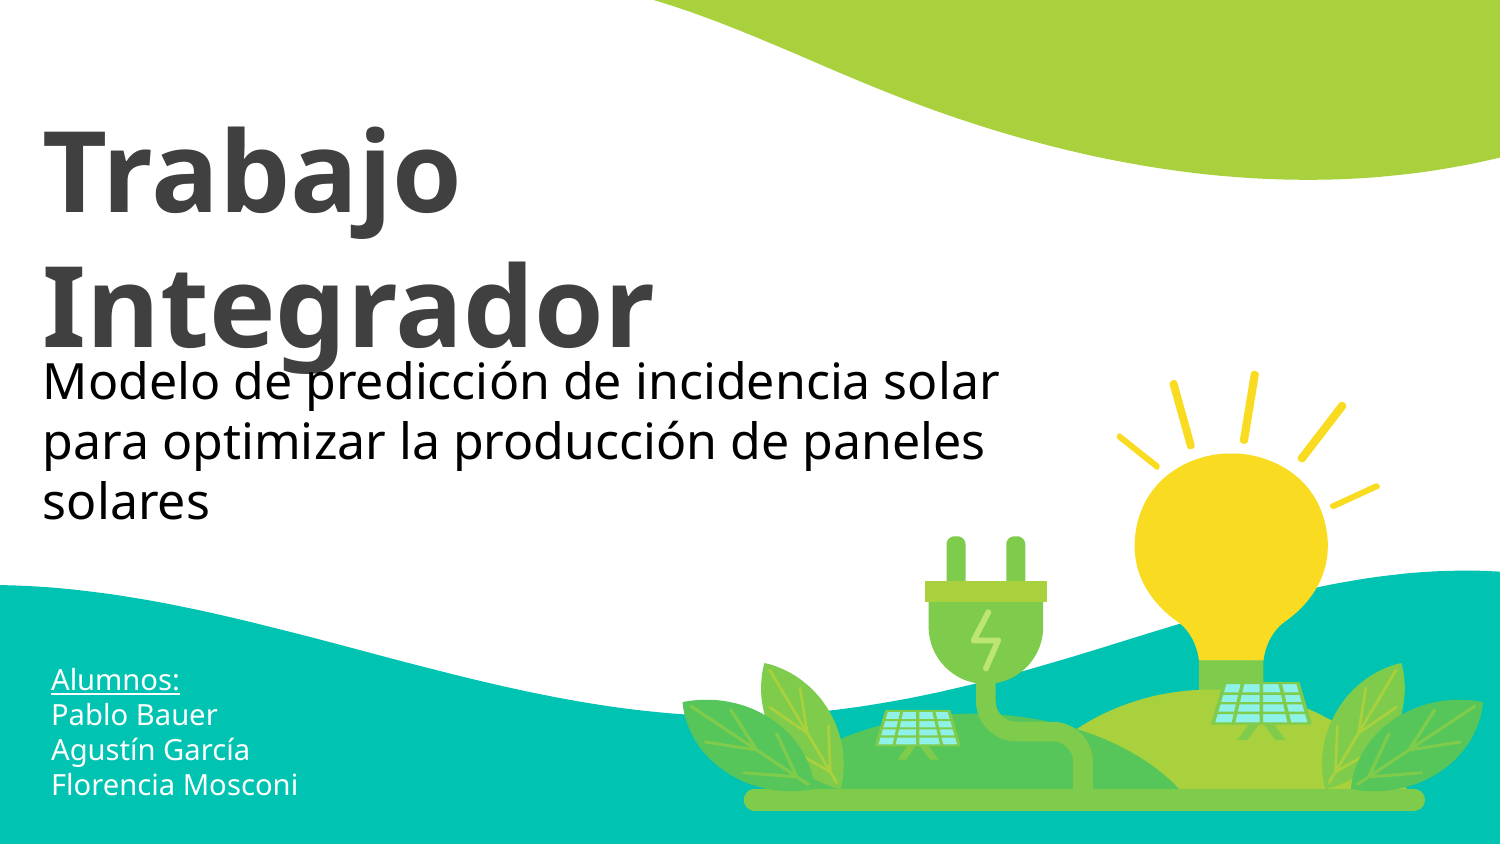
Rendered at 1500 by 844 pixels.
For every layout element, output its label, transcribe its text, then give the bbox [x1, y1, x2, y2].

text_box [682, 381, 1484, 812]
text_box Trabajo Integrador [27, 117, 726, 353]
text_box Modelo de predicción de incidencia solar para optimizar la producción de paneles solares [27, 387, 677, 491]
text_box Alumnos: Pablo Bauer Agustín García Florencia Mosconi [36, 679, 677, 783]
